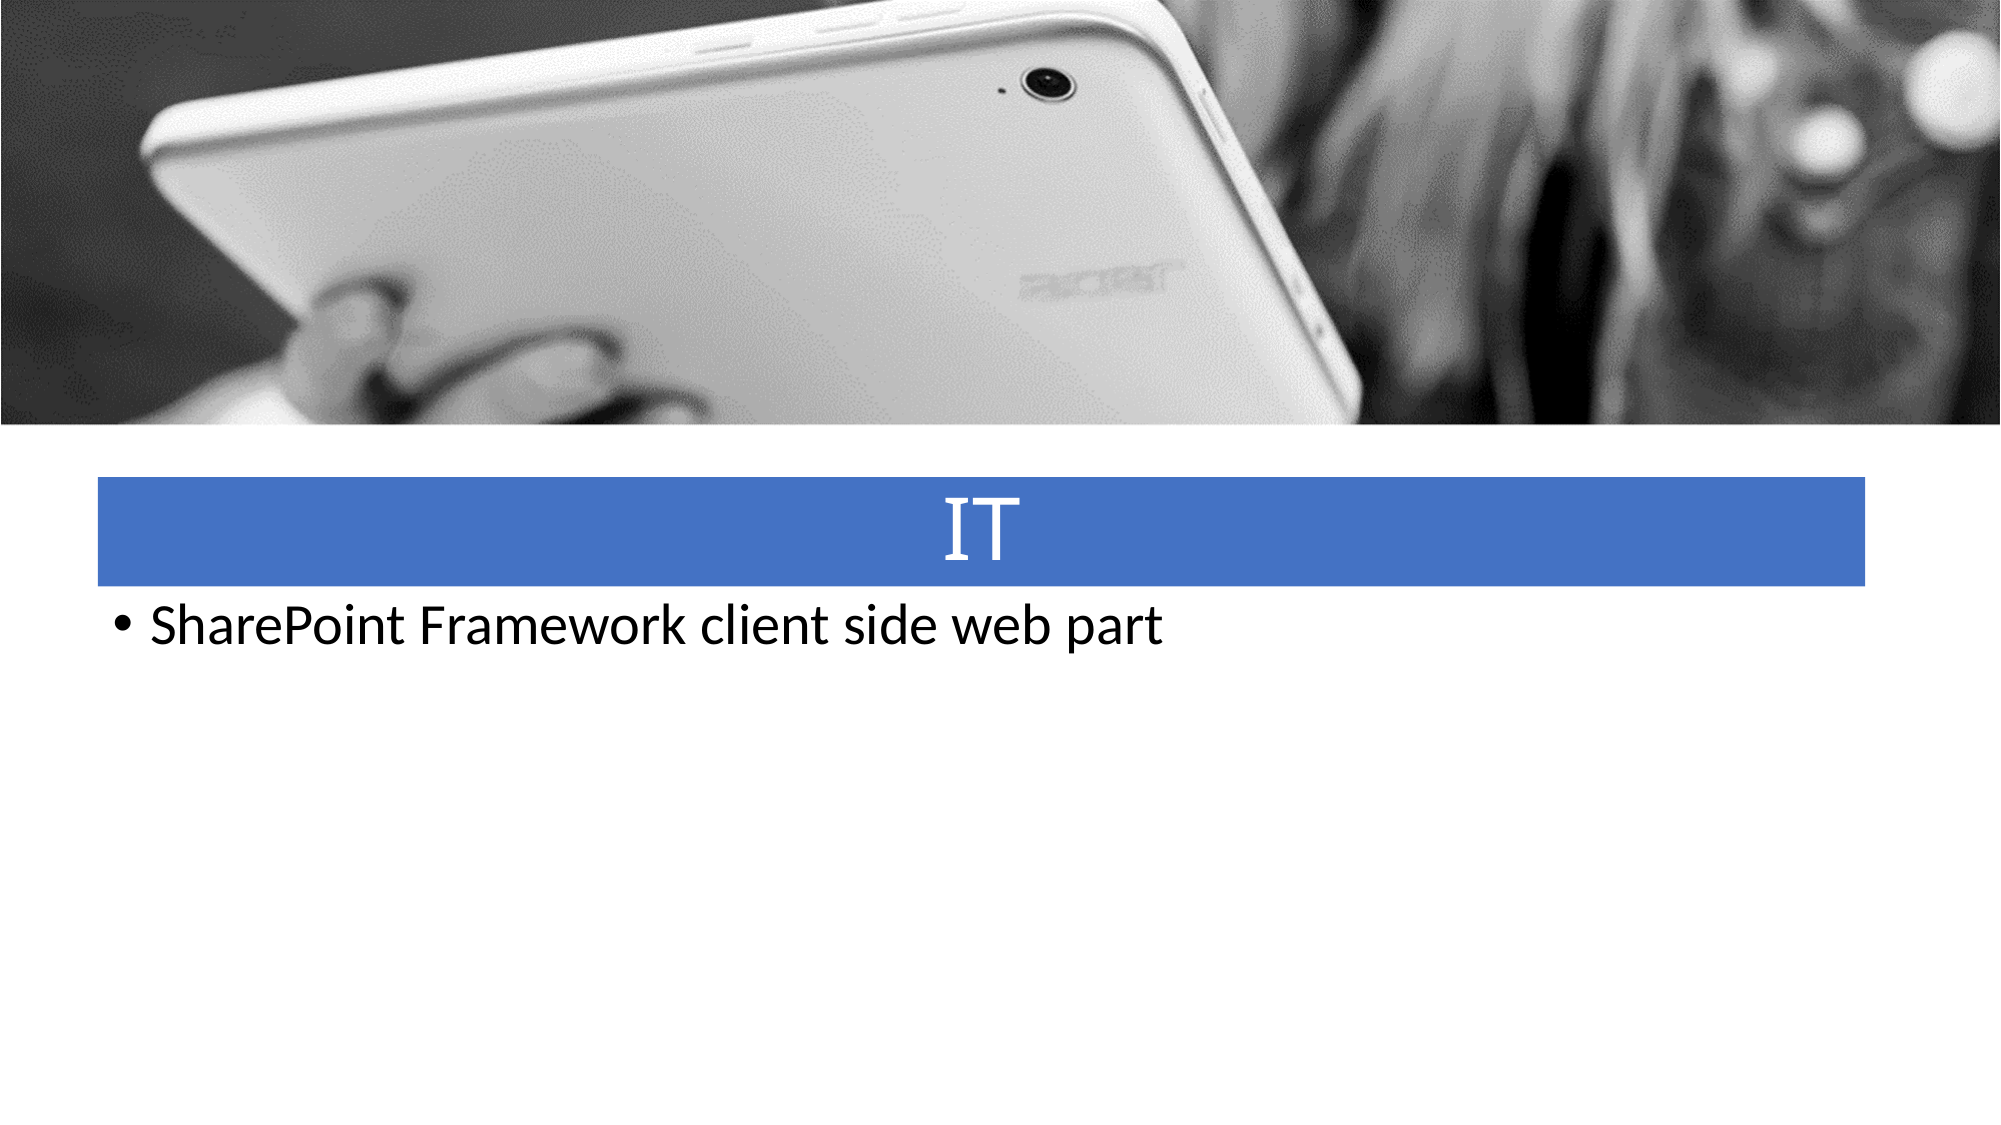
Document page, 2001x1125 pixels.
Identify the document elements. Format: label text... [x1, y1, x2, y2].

picture [0, 0, 2001, 1125]
list SharePoint Framework client side web part [97, 587, 1866, 1051]
title IT [97, 477, 1866, 587]
